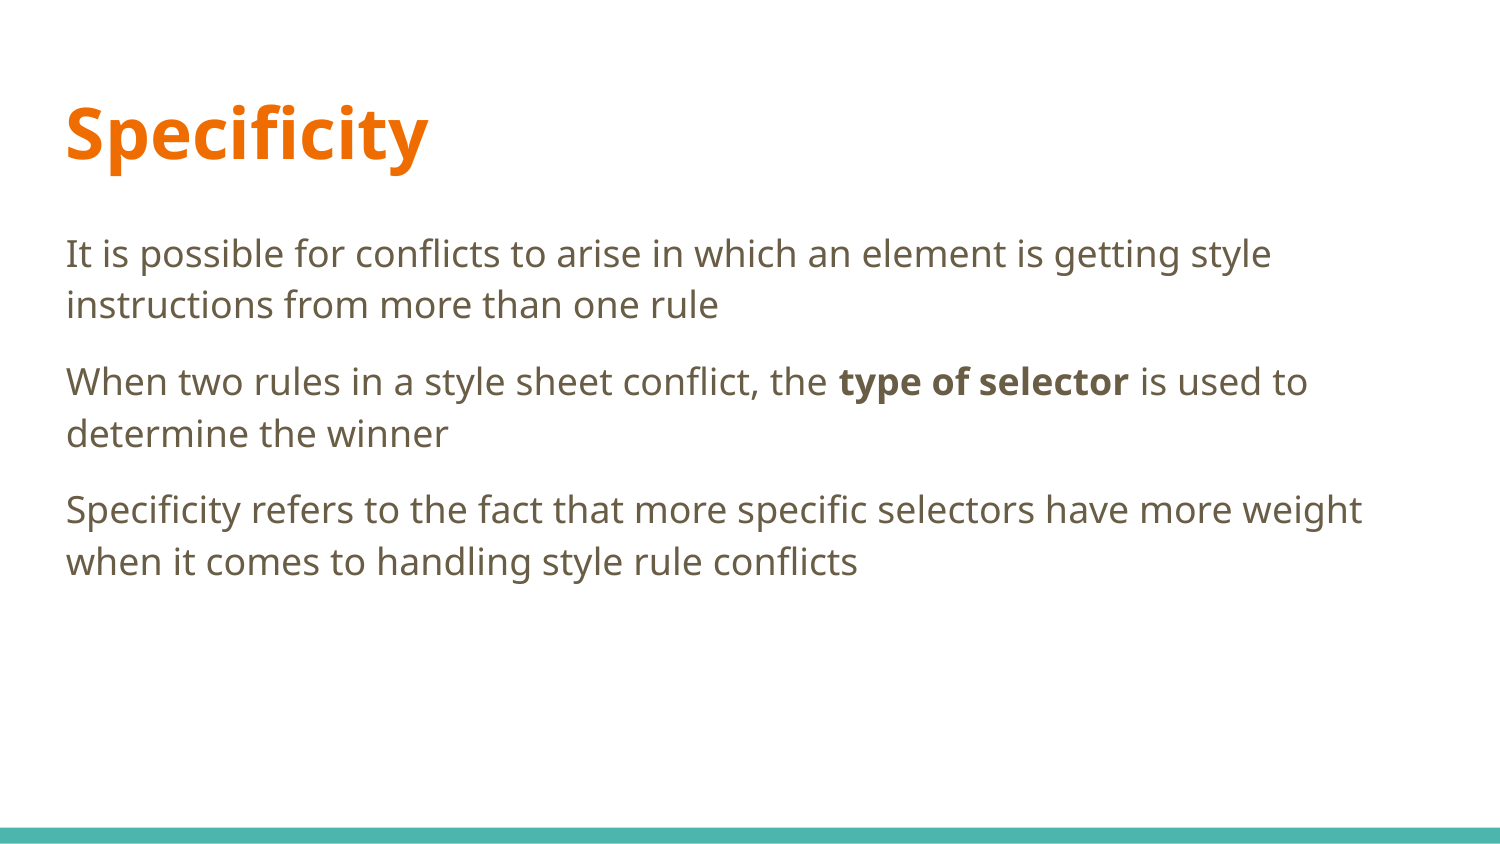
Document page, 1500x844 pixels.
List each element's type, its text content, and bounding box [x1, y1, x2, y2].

text_box It is possible for conflicts to arise in which an element is getting style instructions from more than one rule When two rules in a style sheet conflict, the type of selector is used to determine the winner Specificity refers to the fact that more specific selectors have more weight when it comes to handling style rule conflicts [51, 207, 1449, 750]
text_box Specificity [51, 72, 1449, 189]
